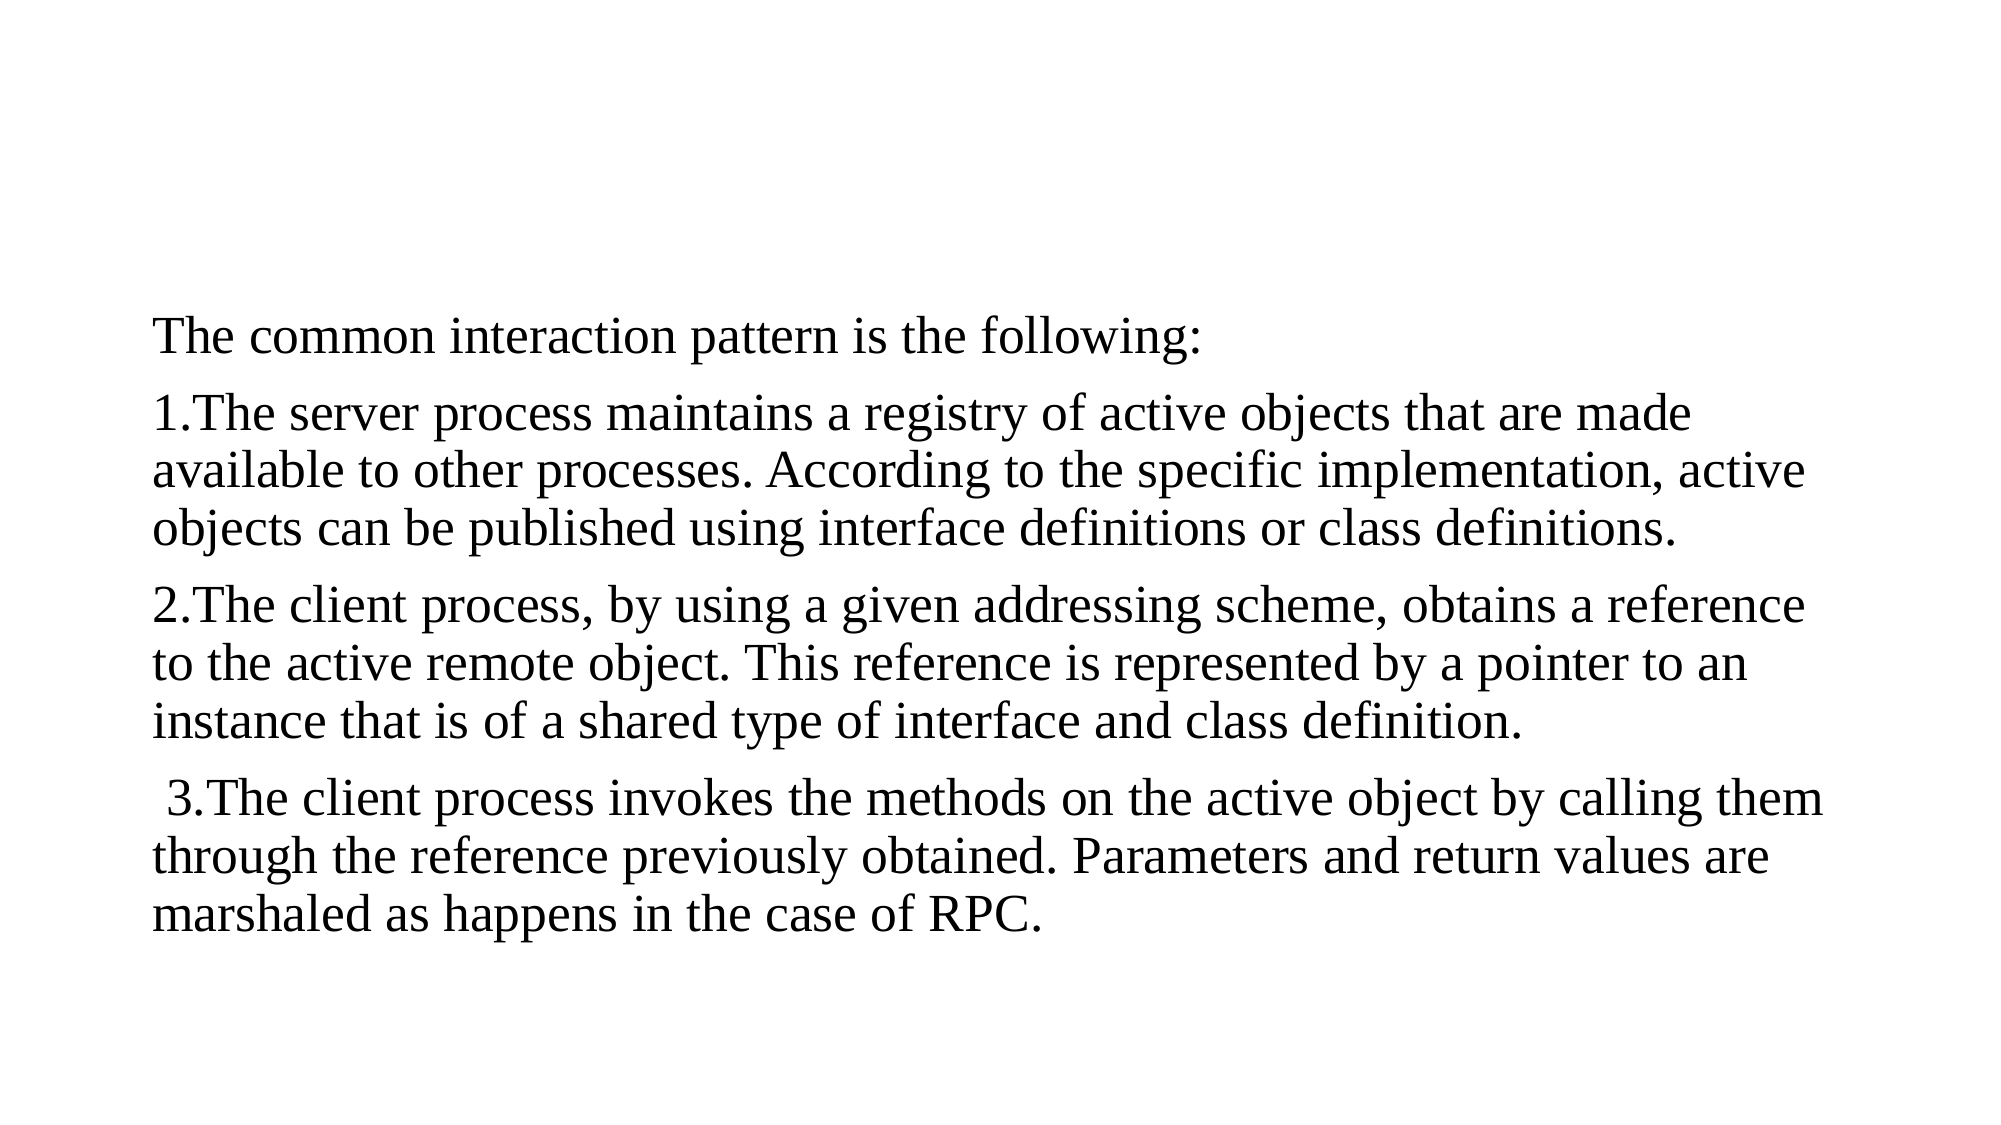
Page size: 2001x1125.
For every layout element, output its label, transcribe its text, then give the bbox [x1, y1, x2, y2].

list The common interaction pattern is the following: 1.The server process maintains a registry of active objects that are made available to other processes. According to the specific implementation, active objects can be published using interface definitions or class definitions. 2.The client process, by using a given addressing scheme, obtains a reference to the active remote object. This reference is represented by a pointer to an instance that is of a shared type of interface and class definition. 3.The client process invokes the methods on the active object by calling them through the reference previously obtained. Parameters and return values are marshaled as happens in the case of RPC. [137, 299, 1863, 1014]
